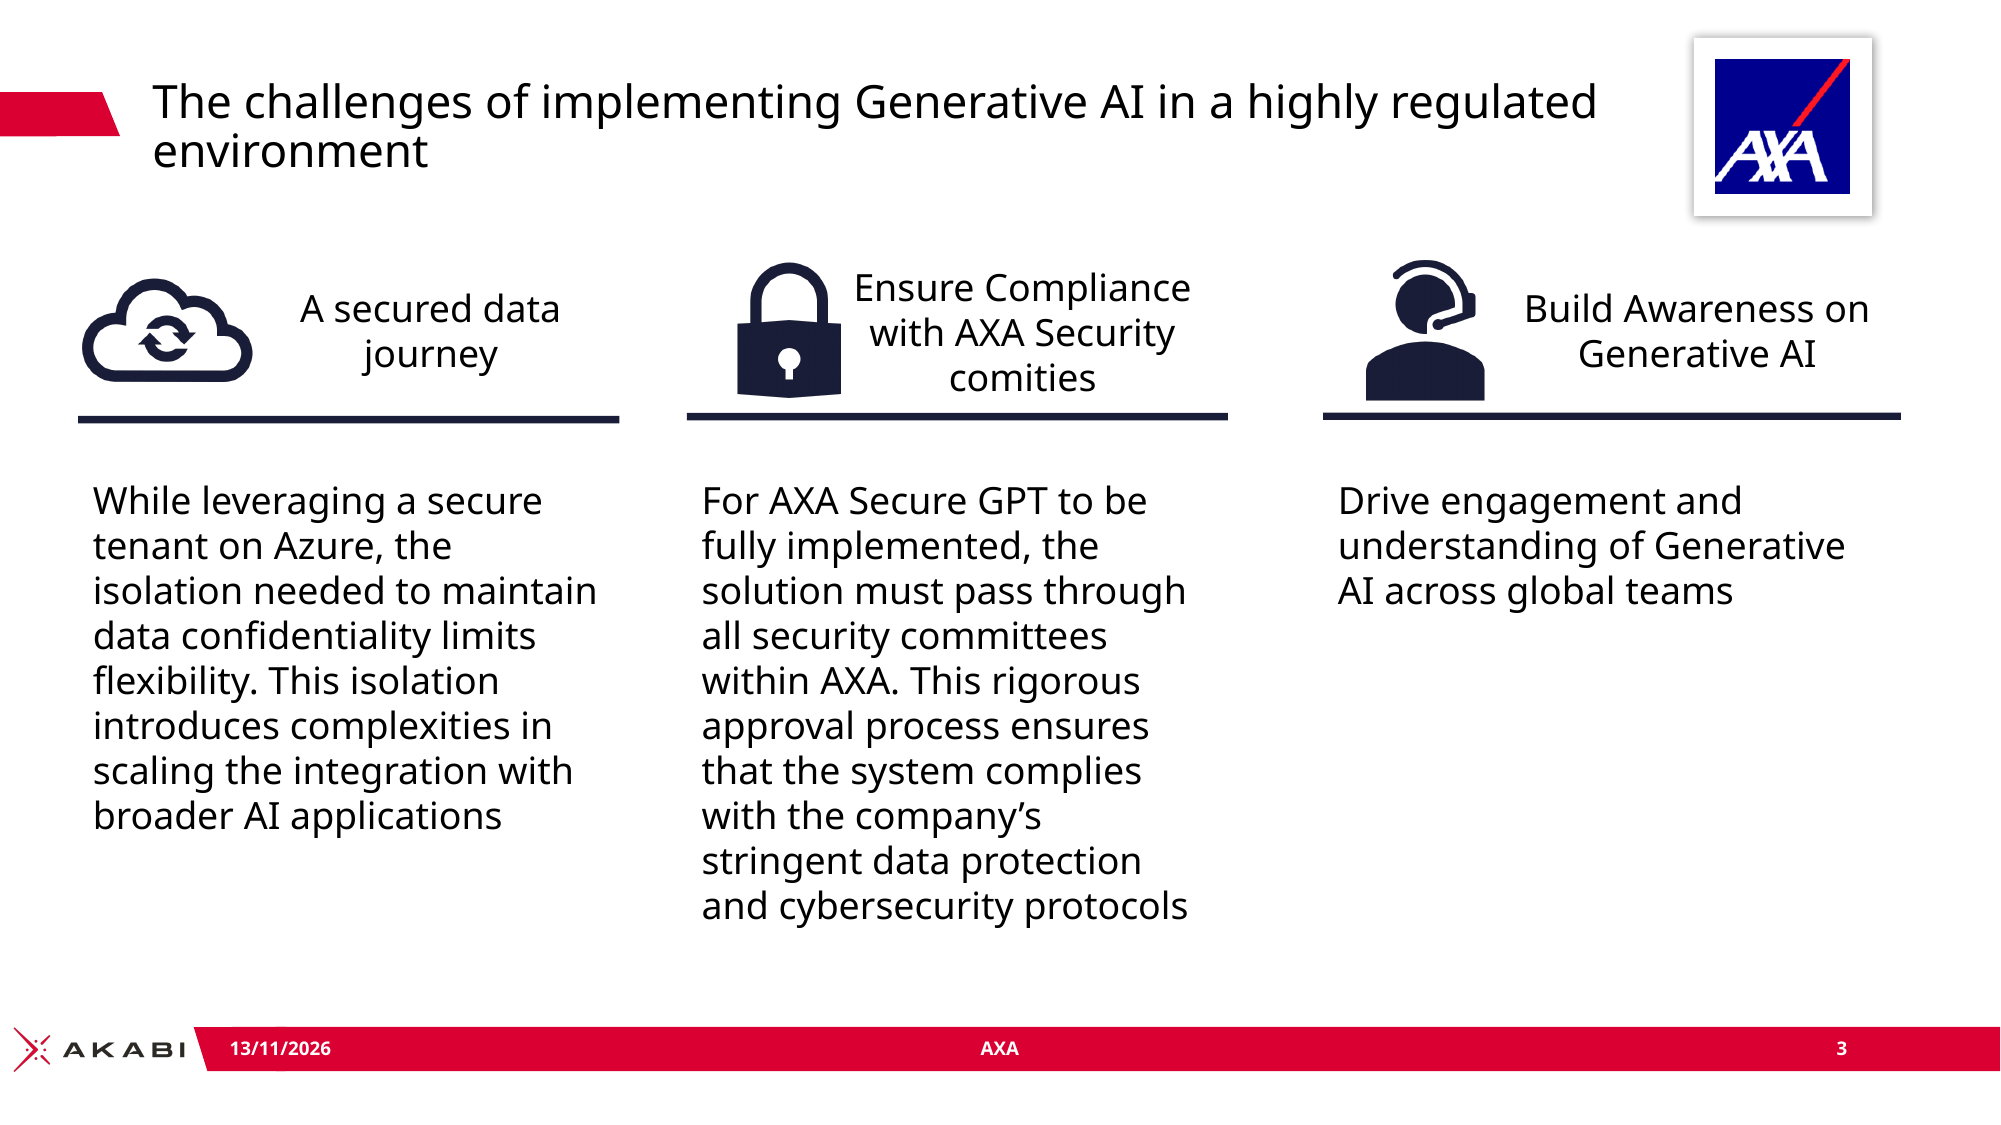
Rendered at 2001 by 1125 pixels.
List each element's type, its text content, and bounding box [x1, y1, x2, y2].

text_box A secured data journey [256, 247, 620, 414]
text_box Drive engagement and understanding of Generative AI across global teams [1323, 469, 1901, 619]
picture [78, 241, 256, 419]
text_box [77, 415, 620, 424]
picture [1336, 241, 1514, 419]
text_box Build Awareness on Generative AI [1514, 247, 1901, 411]
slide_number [214, 1018, 432, 1079]
slide_number 3 [1744, 1018, 1863, 1079]
picture [0, 999, 246, 1102]
text_box For AXA Secure GPT to be fully implemented, the solution must pass through all security committees within AXA. This rigorous approval process ensures that the system complies with the company’s stringent data protection and cybersecurity protocols​ [686, 469, 1228, 935]
text_box Ensure Compliance with AXA Security comities [878, 247, 1249, 414]
text_box While leveraging a secure tenant on Azure, the isolation needed to maintain data confidentiality limits flexibility. This isolation introduces complexities in scaling the integration with broader AI applications [78, 469, 620, 844]
text_box [686, 412, 1229, 421]
footer AXA [625, 1018, 1375, 1079]
picture [700, 241, 878, 419]
picture [1715, 59, 1850, 194]
title The challenges of implementing Generative AI in a highly regulated environment [137, 86, 1677, 171]
text_box [1322, 411, 1902, 421]
